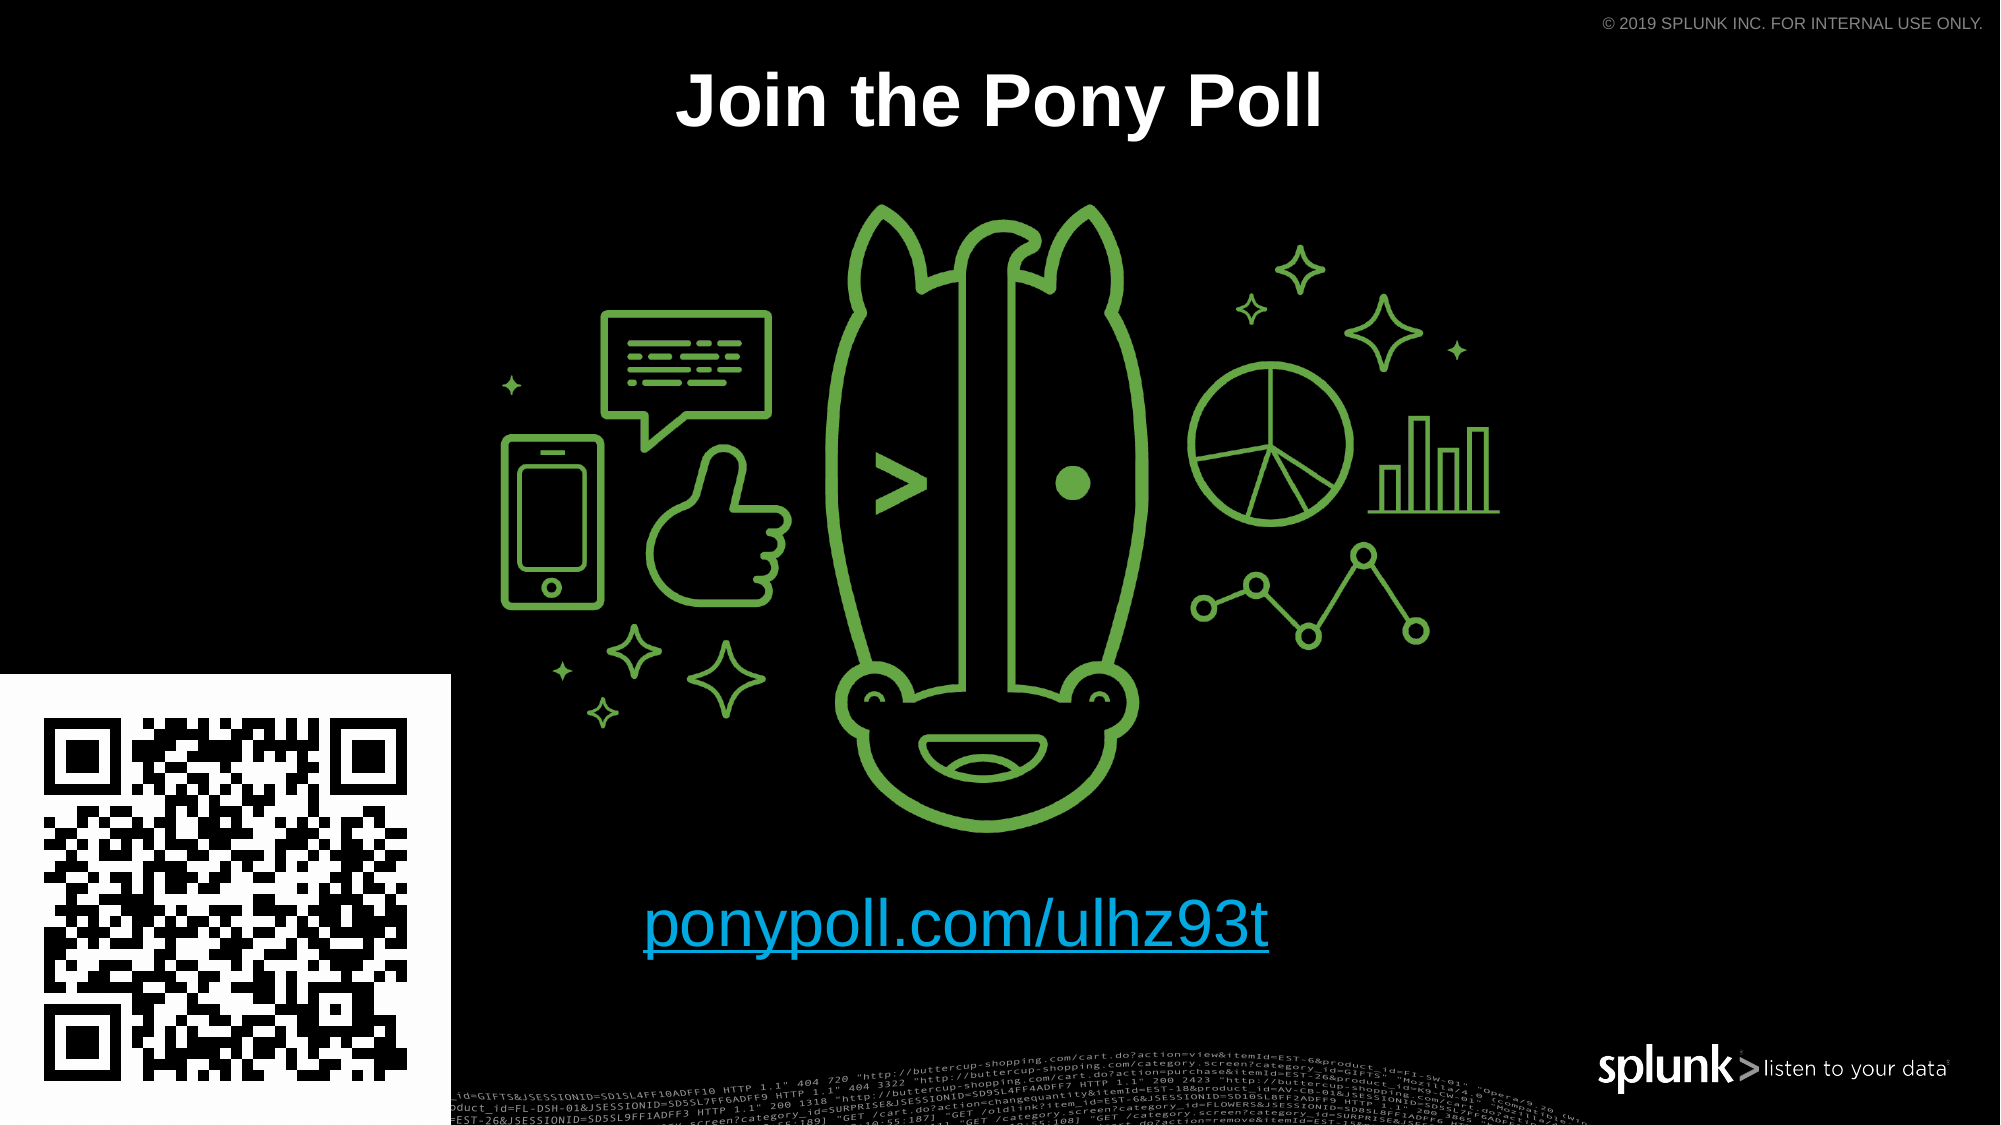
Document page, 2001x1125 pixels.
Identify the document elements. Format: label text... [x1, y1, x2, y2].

title Join the Pony Poll [74, 50, 1926, 124]
picture [0, 0, 2000, 1125]
text_box ponypoll.com/ulhz93t [623, 871, 1289, 968]
